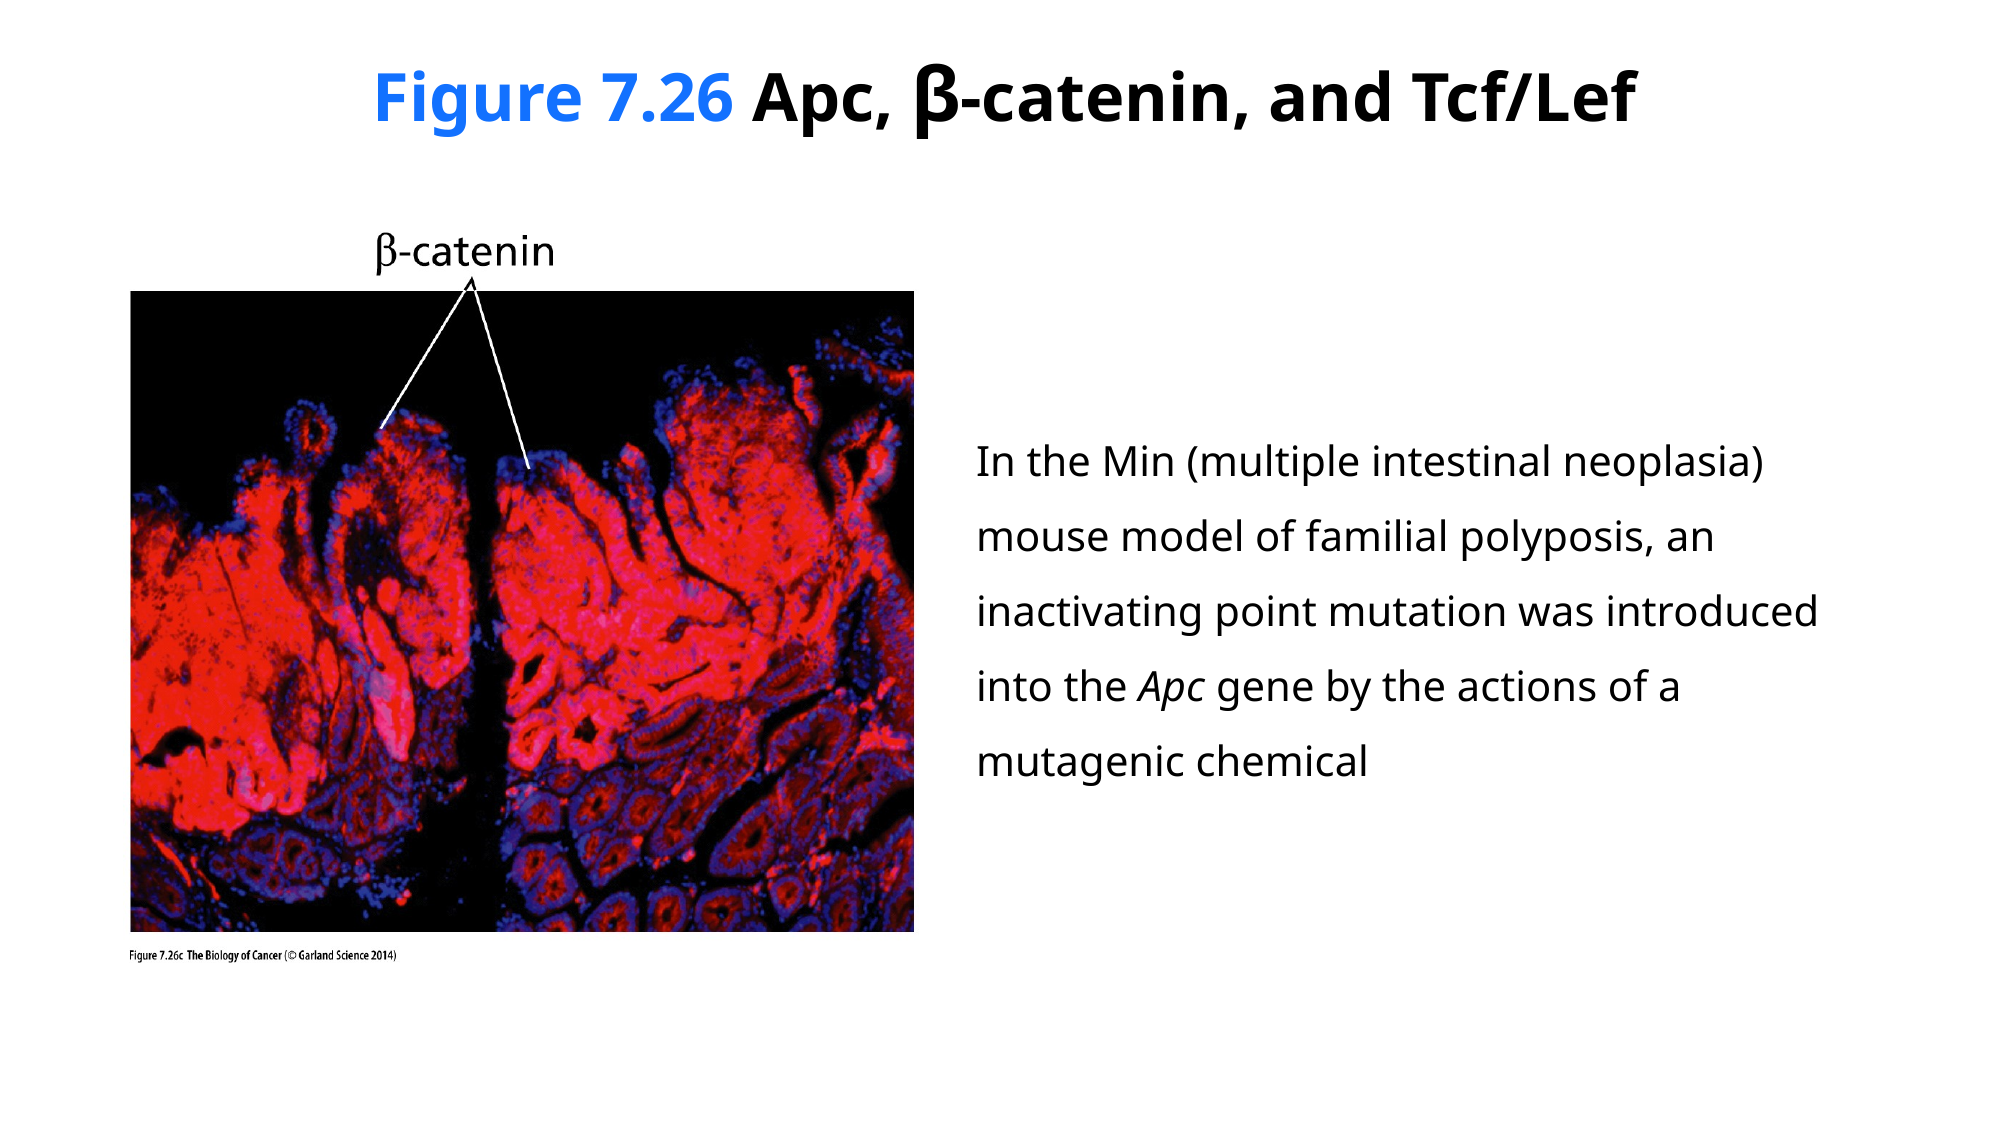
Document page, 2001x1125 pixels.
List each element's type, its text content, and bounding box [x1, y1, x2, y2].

text_box Figure 7.26 Apc, β-catenin, and Tcf/Lef [357, 38, 1652, 144]
picture [123, 225, 921, 965]
text_box In the Min (multiple intestinal neoplasia) mouse model of familial polyposis, an inactivating point mutation was introduced into the Apc gene by the actions of a mutagenic chemical [961, 402, 1865, 792]
